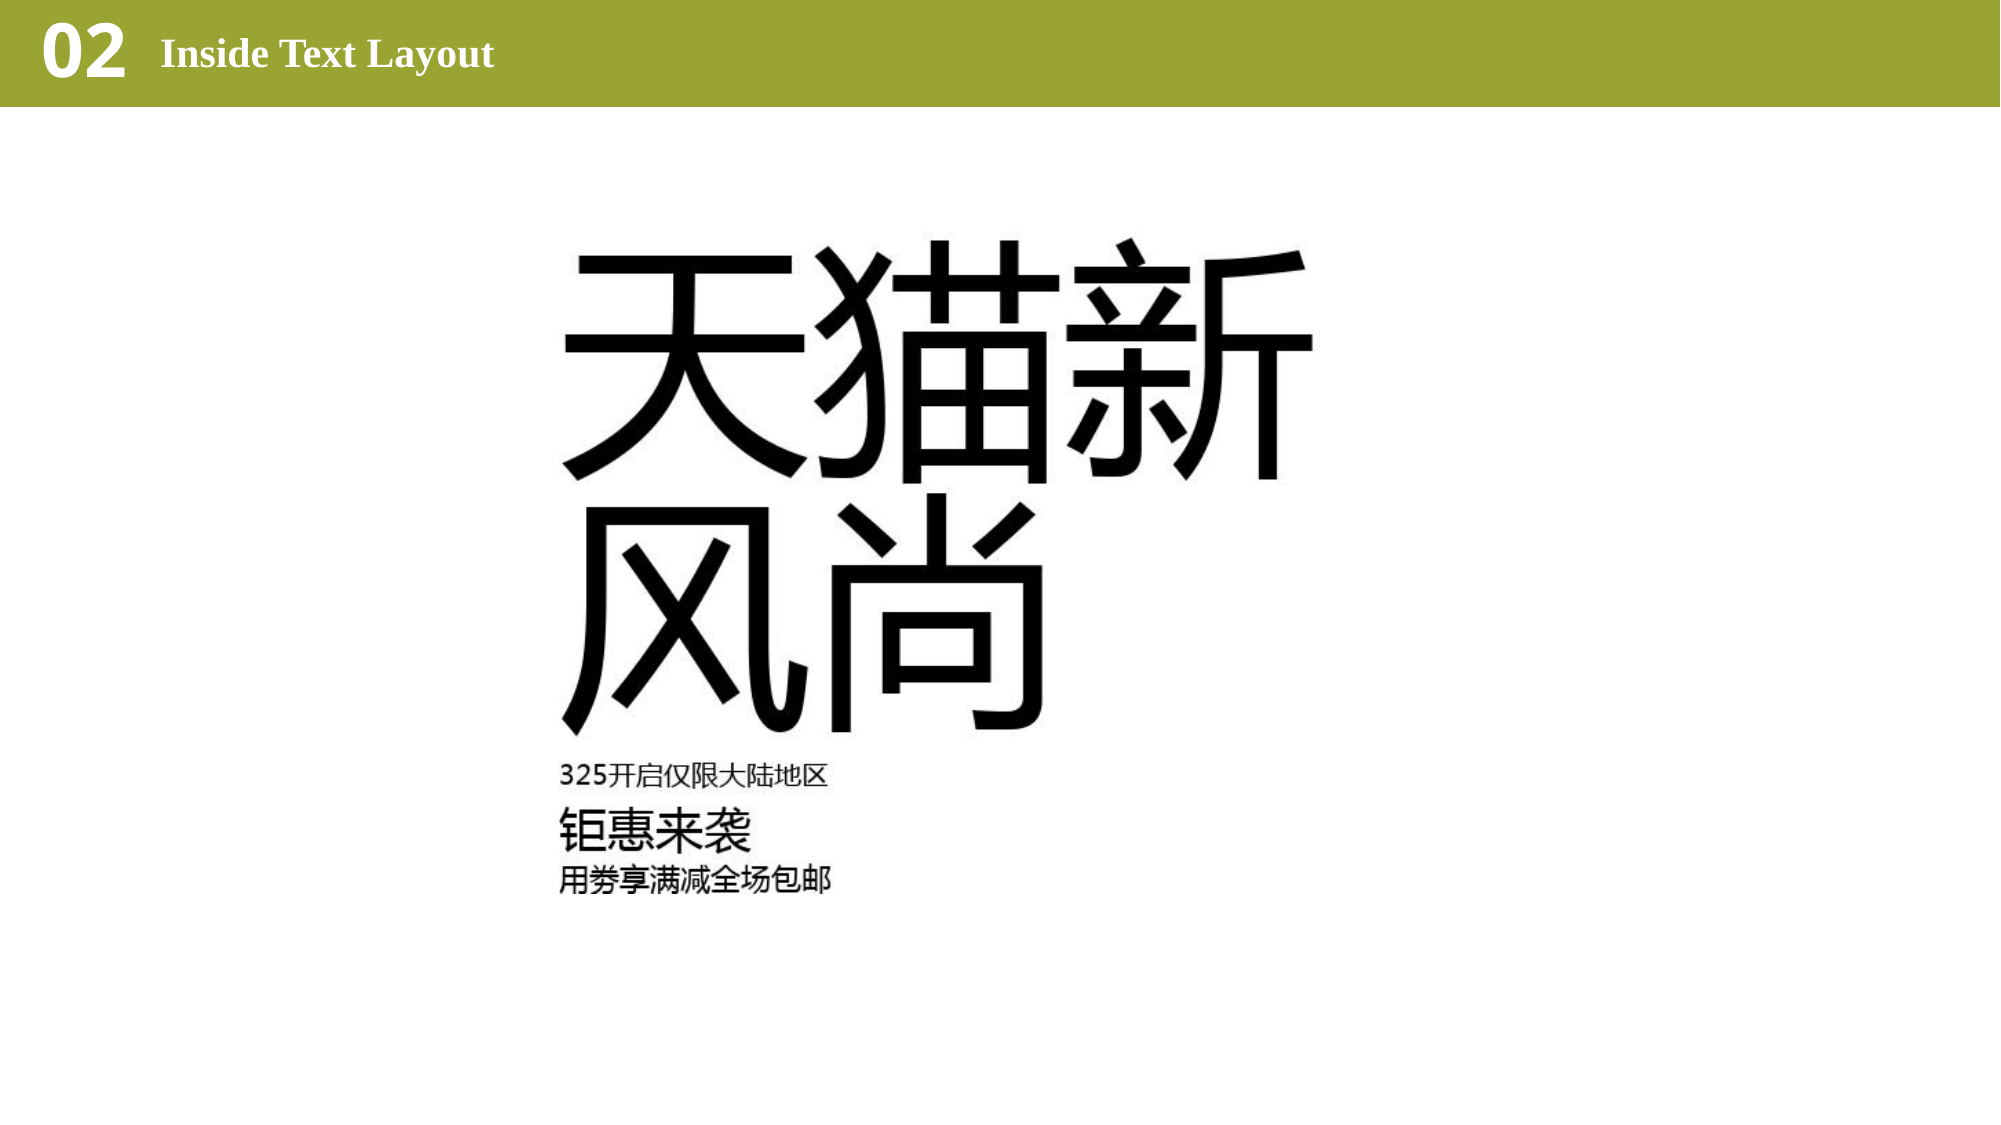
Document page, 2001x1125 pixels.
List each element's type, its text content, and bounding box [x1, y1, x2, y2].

list 02 [26, 13, 146, 93]
list Inside Text Layout [146, 23, 772, 84]
picture [559, 231, 1441, 894]
